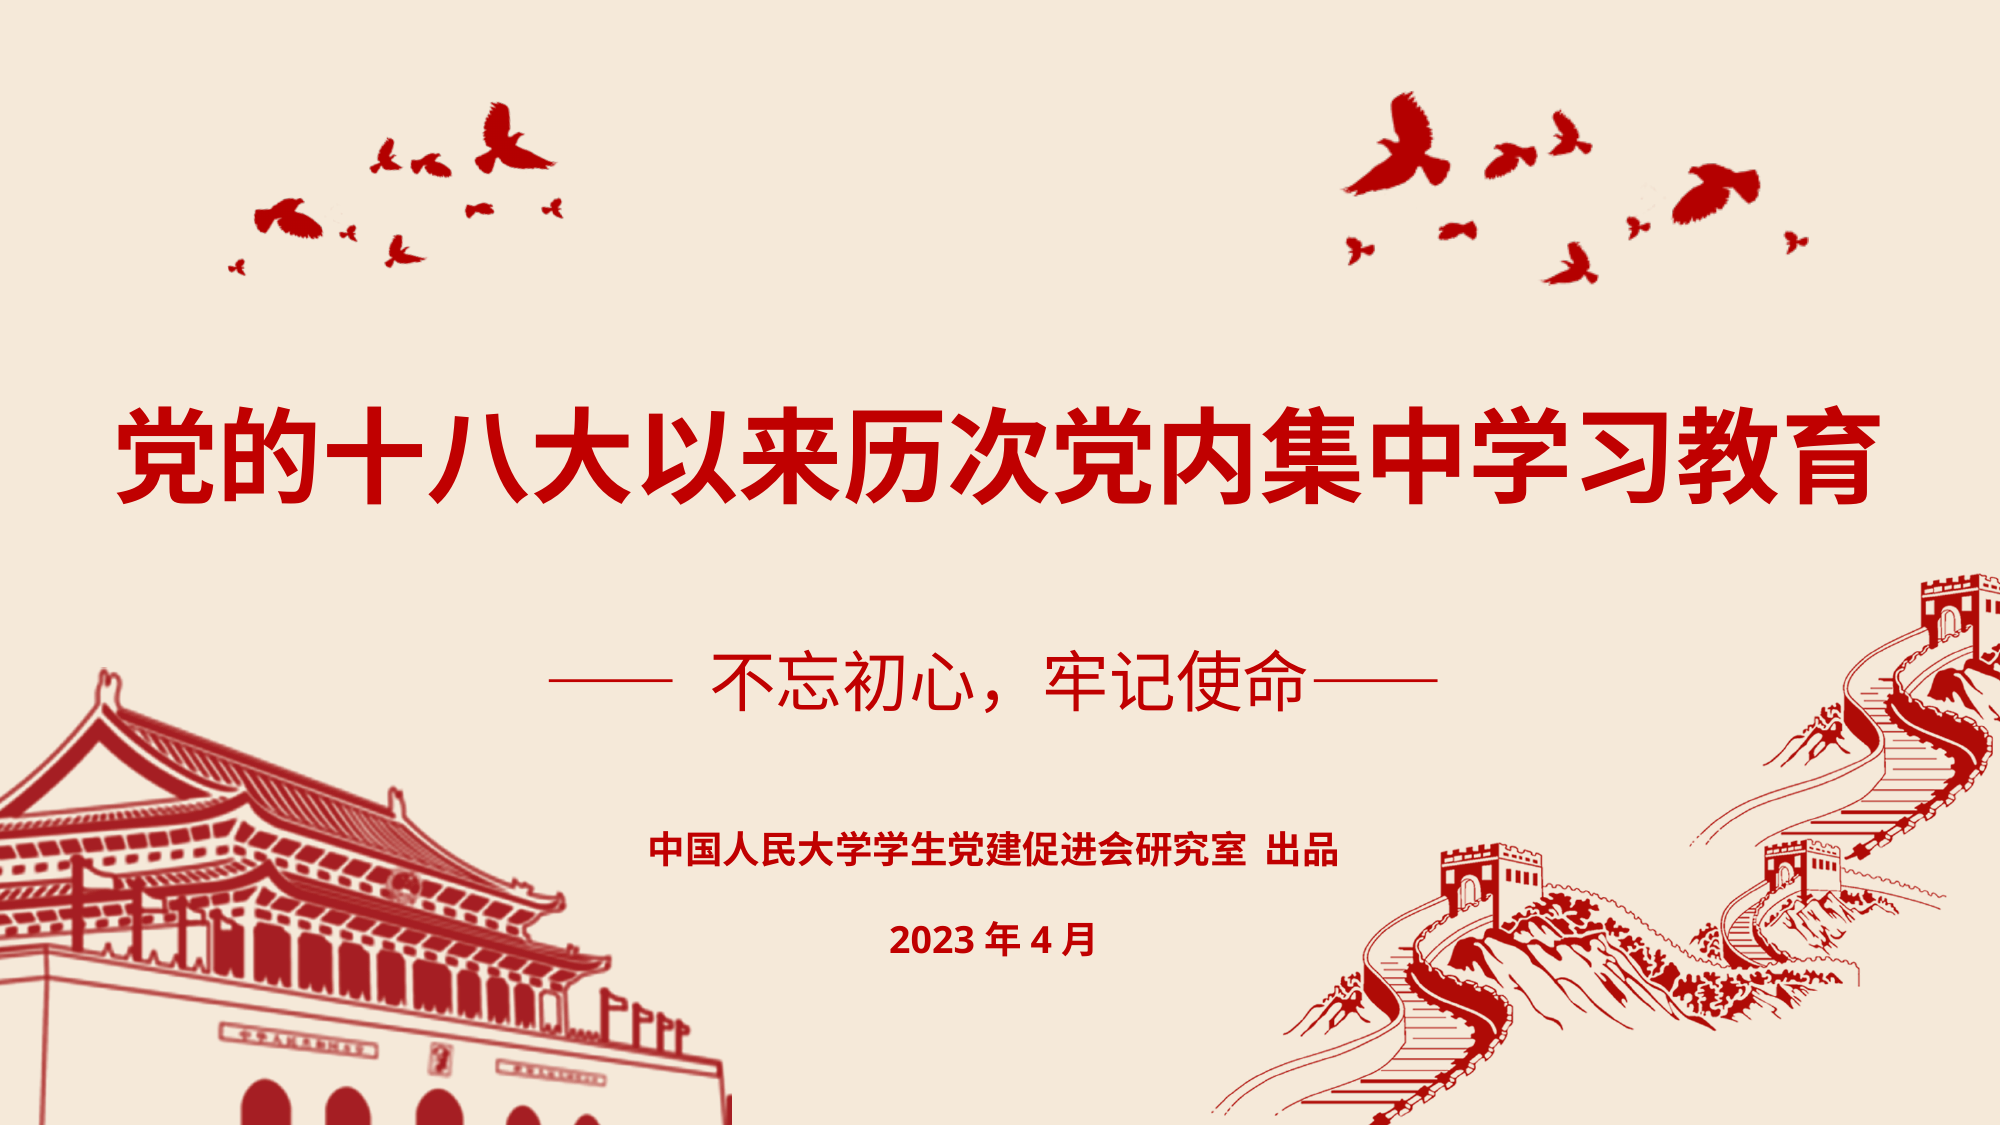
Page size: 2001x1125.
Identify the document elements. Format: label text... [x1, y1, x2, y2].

picture [1148, 450, 2000, 1125]
text_box 党的十八大以来历次党内集中学习教育 [98, 383, 1901, 524]
text_box 中国人民大学学生党建促进会研究室 出品 2023年4月 [732, 819, 1148, 969]
picture [1339, 90, 1809, 286]
text_box —— 不忘初心，牢记使命—— [529, 632, 1148, 727]
picture [206, 91, 572, 300]
picture [0, 667, 732, 1125]
